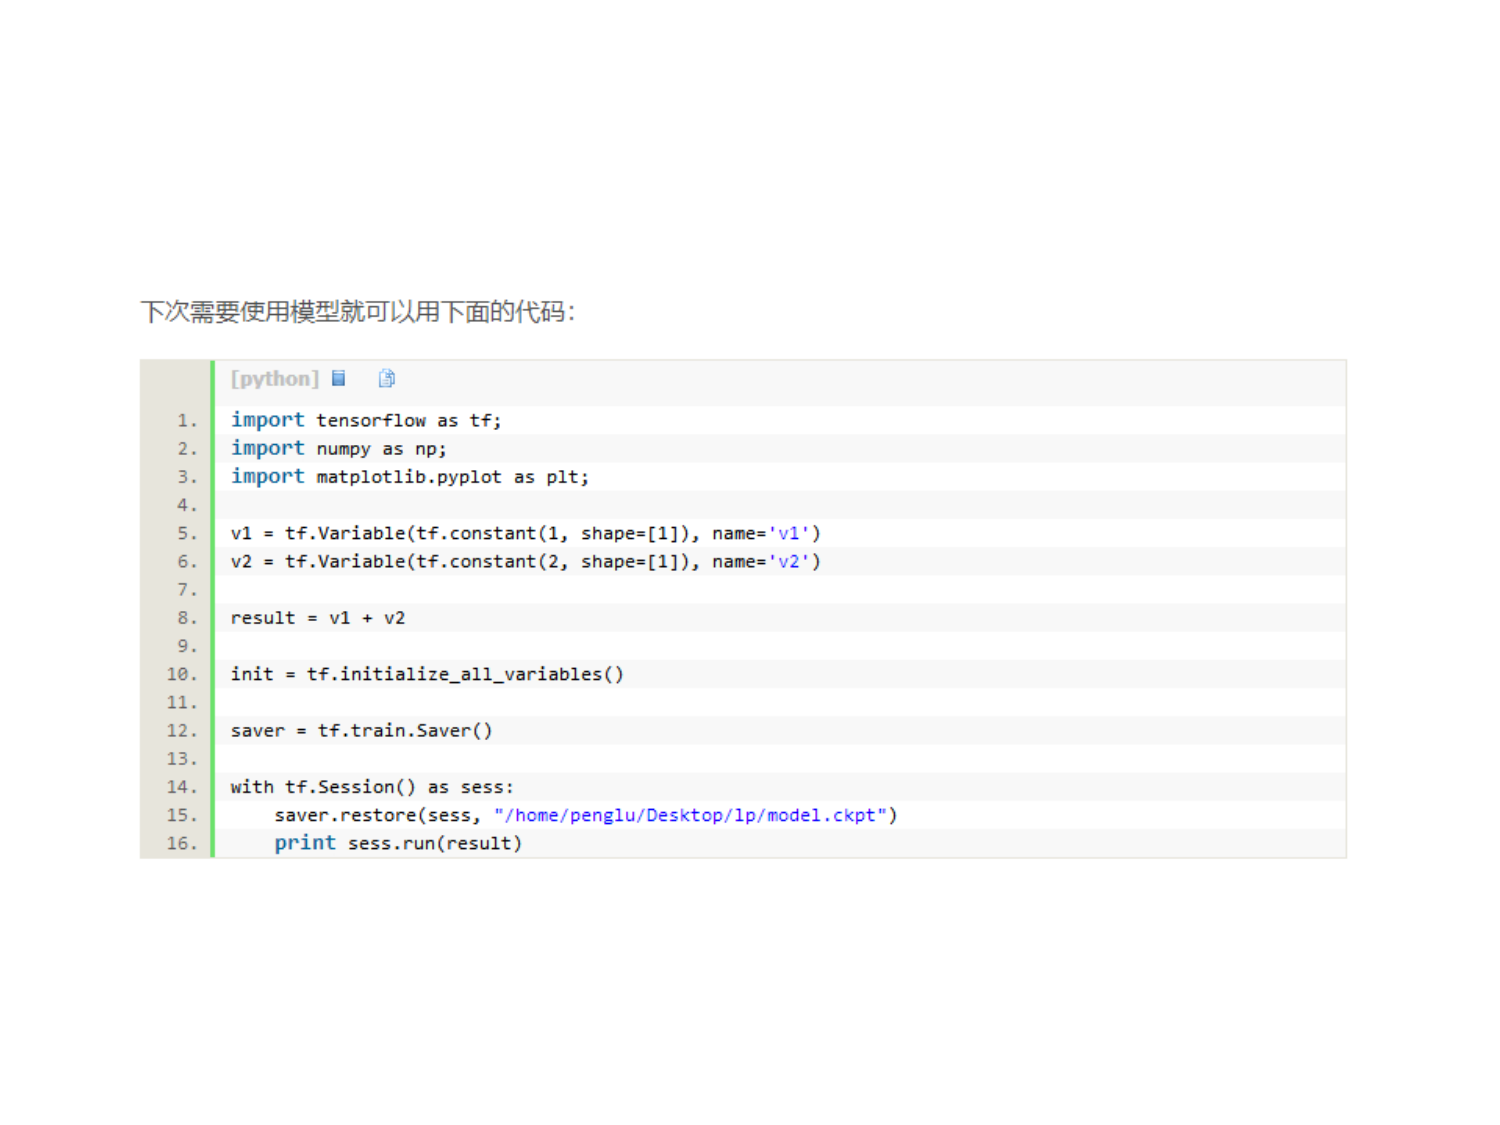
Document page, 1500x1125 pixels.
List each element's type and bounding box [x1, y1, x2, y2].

list [111, 278, 1349, 870]
